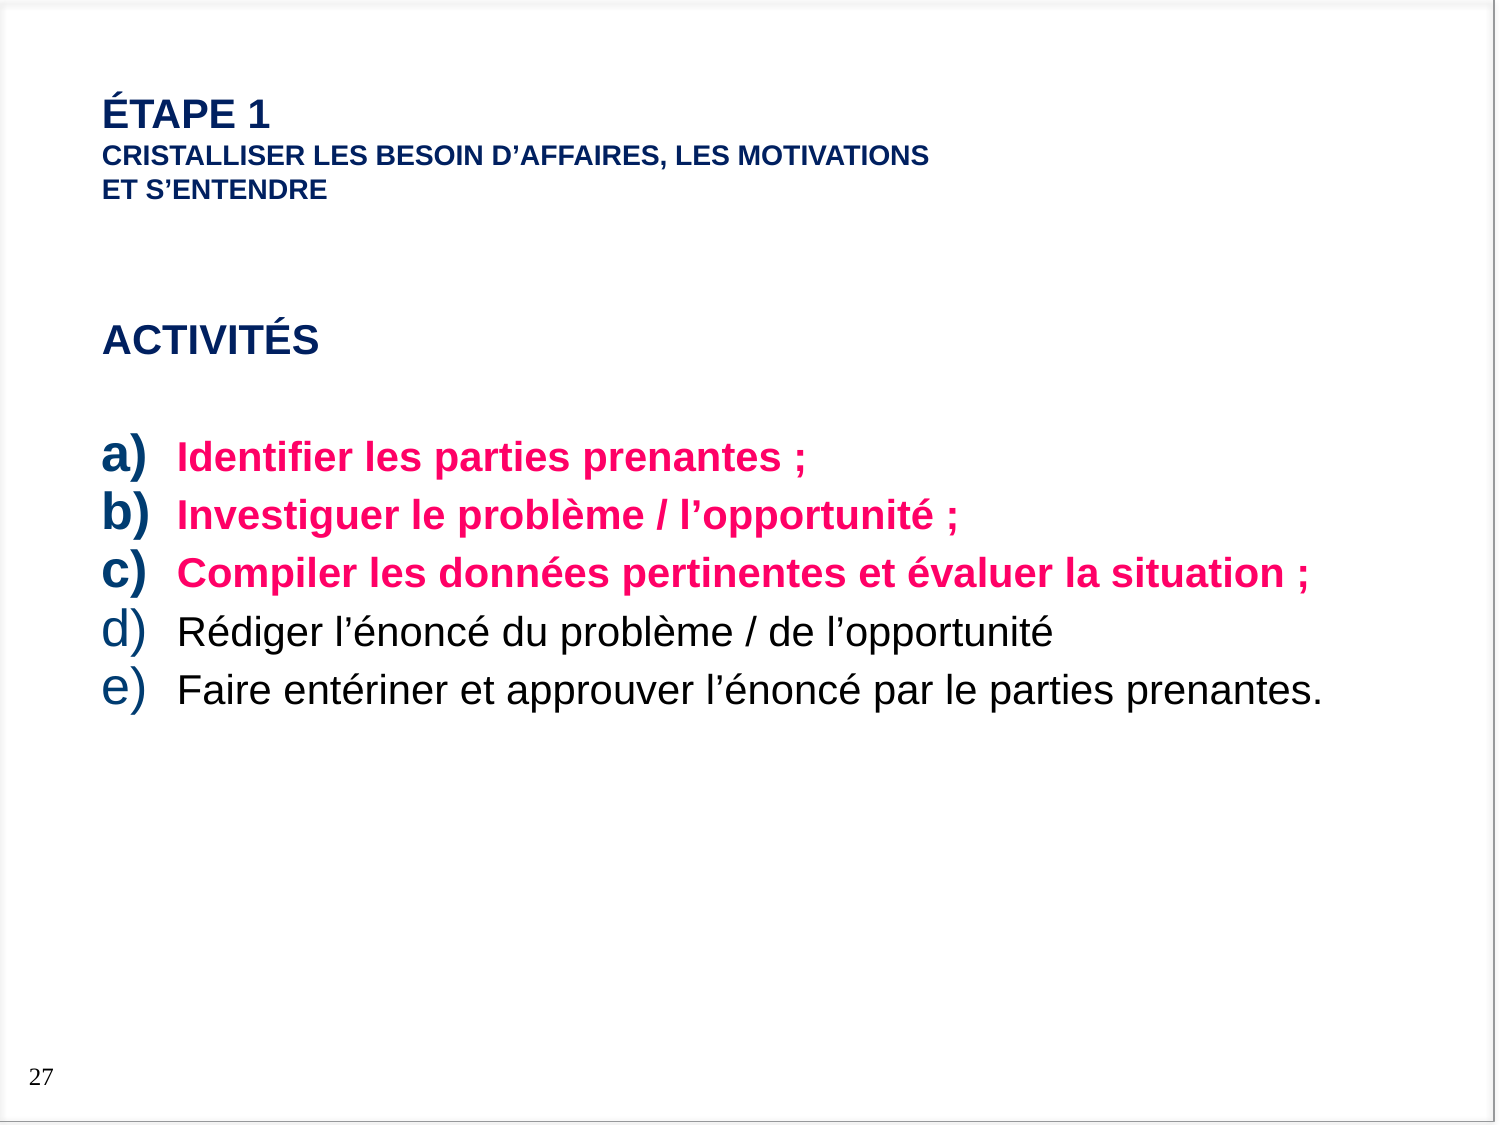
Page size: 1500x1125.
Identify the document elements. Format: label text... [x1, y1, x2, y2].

title Étape 1 Cristalliser les besoin d’affaires, les motivations et s’entendre [86, 87, 1414, 256]
list ACTIVITÉS Identifier les parties prenantes ; Investiguer le problème / l’opportunité ; Compiler les données pertinentes et évaluer la situation ; Rédiger l’énoncé du problème / de l’opportunité Faire entériner et approuver l’énoncé par le parties prenantes. [86, 305, 1414, 991]
